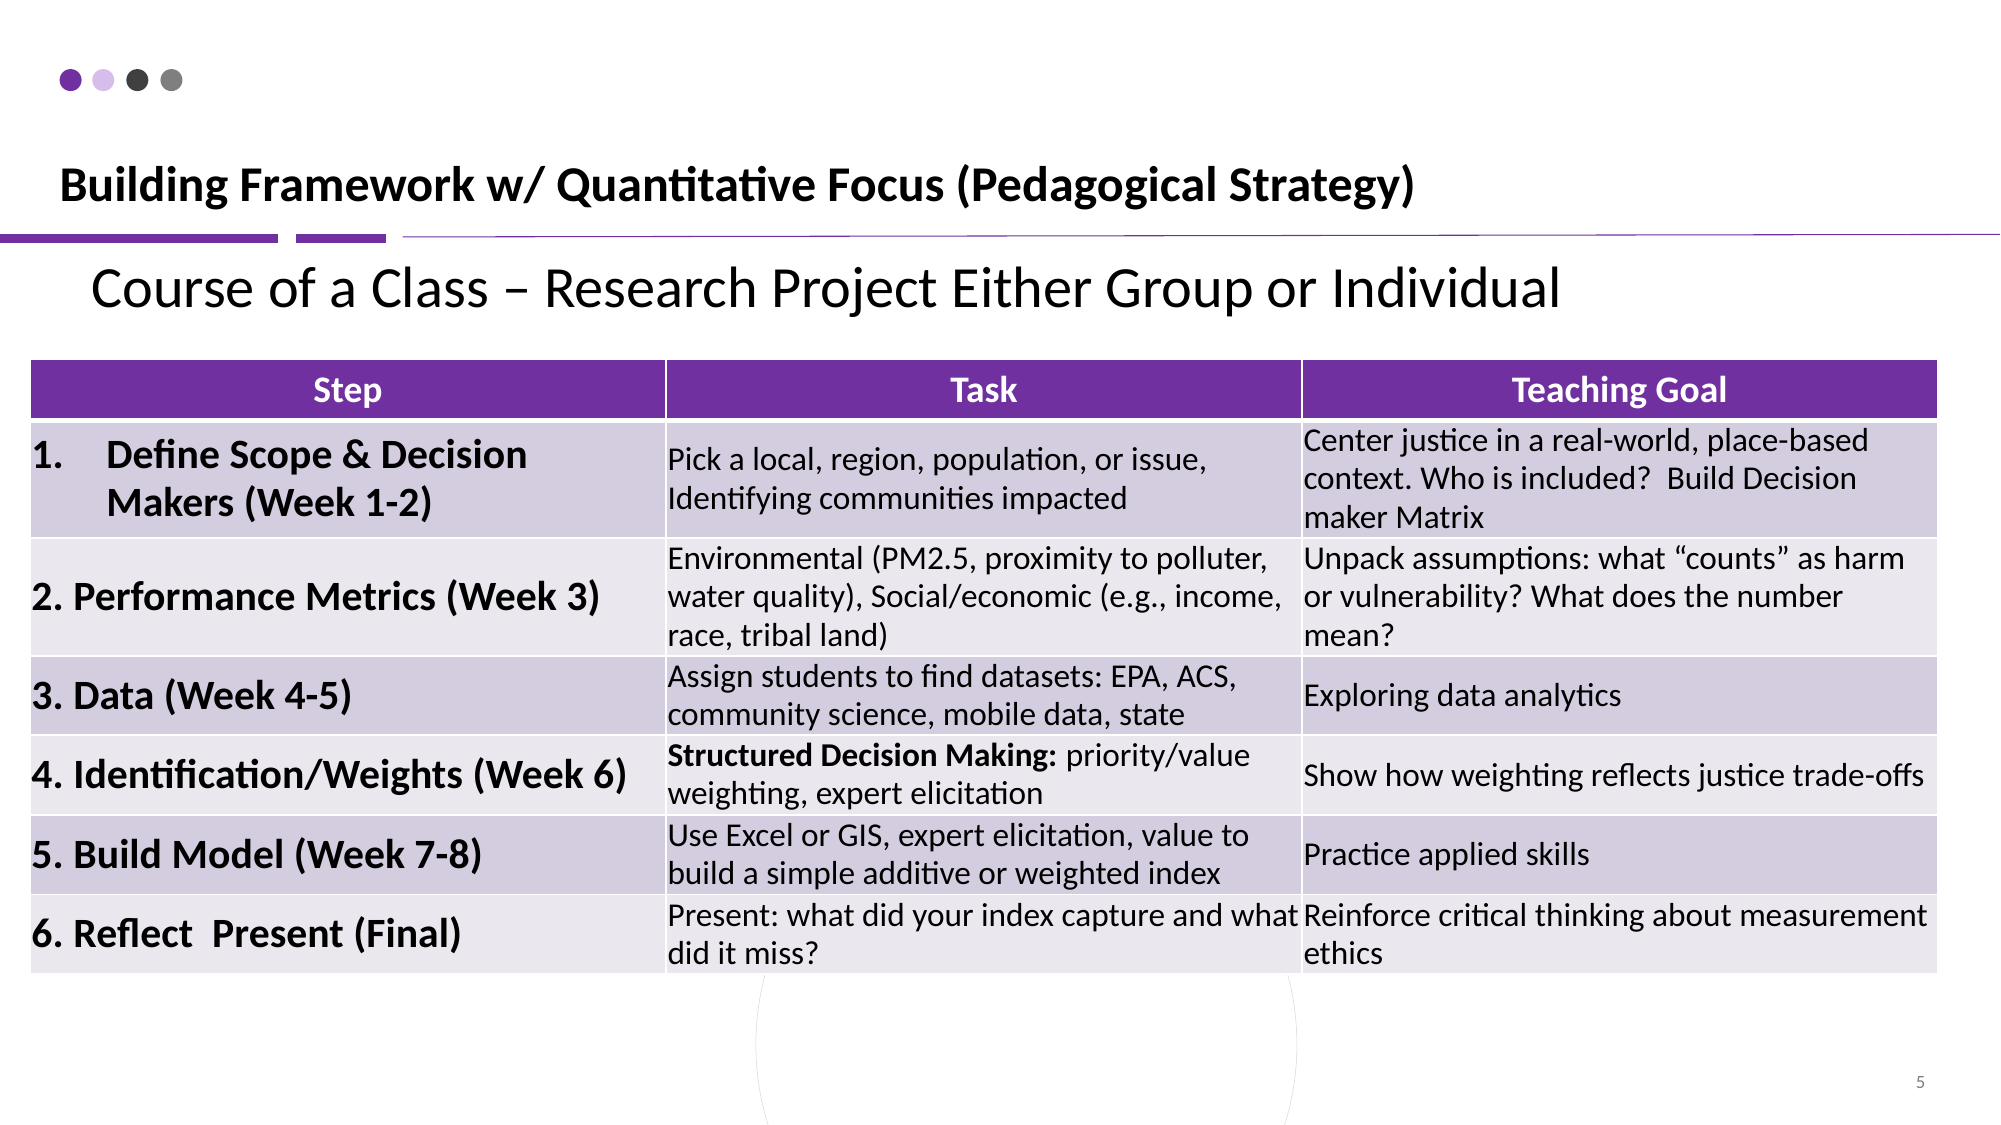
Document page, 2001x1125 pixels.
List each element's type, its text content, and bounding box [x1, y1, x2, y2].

table_cell Unpack assumptions: what “counts” as harm or vulnerability? What does the number mean? [1303, 539, 1937, 655]
table_cell Reinforce critical thinking about measurement ethics [1303, 895, 1937, 973]
table_cell Practice applied skills [1303, 816, 1937, 894]
table_cell 3. Data (Week 4-5) [31, 657, 665, 734]
table_header Task [667, 360, 1301, 418]
table_cell Structured Decision Making: priority/value weighting, expert elicitation [667, 736, 1301, 814]
table_cell Define Scope & Decision Makers (Week 1-2) [31, 423, 665, 537]
table_cell 4. Identification/Weights (Week 6) [31, 736, 665, 814]
table_cell Assign students to find datasets: EPA, ACS, community science, mobile data, state [667, 657, 1301, 734]
table_cell Center justice in a real-world, place-based context. Who is included? Build Decision maker Matrix [1303, 423, 1937, 537]
table_cell 5. Build Model (Week 7-8) [31, 816, 665, 894]
table_cell 2. Performance Metrics (Week 3) [31, 539, 665, 655]
table_header Teaching Goal [1303, 360, 1937, 418]
table_header Step [31, 360, 665, 418]
table_cell Environmental (PM2.5, proximity to polluter, water quality), Social/economic (e.g., income, race, tribal land) [667, 539, 1301, 655]
title Building Framework w/ Quantitative Focus (Pedagogical Strategy) [59, 59, 1941, 211]
table_cell Exploring data analytics [1303, 657, 1937, 734]
table_cell Use Excel or GIS, expert elicitation, value to build a simple additive or weighted index [667, 816, 1301, 894]
table_cell 6. Reflect Present (Final) [31, 895, 665, 973]
text_box Course of a Class – Research Project Either Group or Individual [76, 242, 1716, 327]
slide_number 5 [1490, 1060, 1941, 1102]
table_cell Present: what did your index capture and what did it miss? [667, 895, 1301, 973]
table_cell Show how weighting reflects justice trade-offs [1303, 736, 1937, 814]
table_cell Pick a local, region, population, or issue, Identifying communities impacted [667, 423, 1301, 537]
